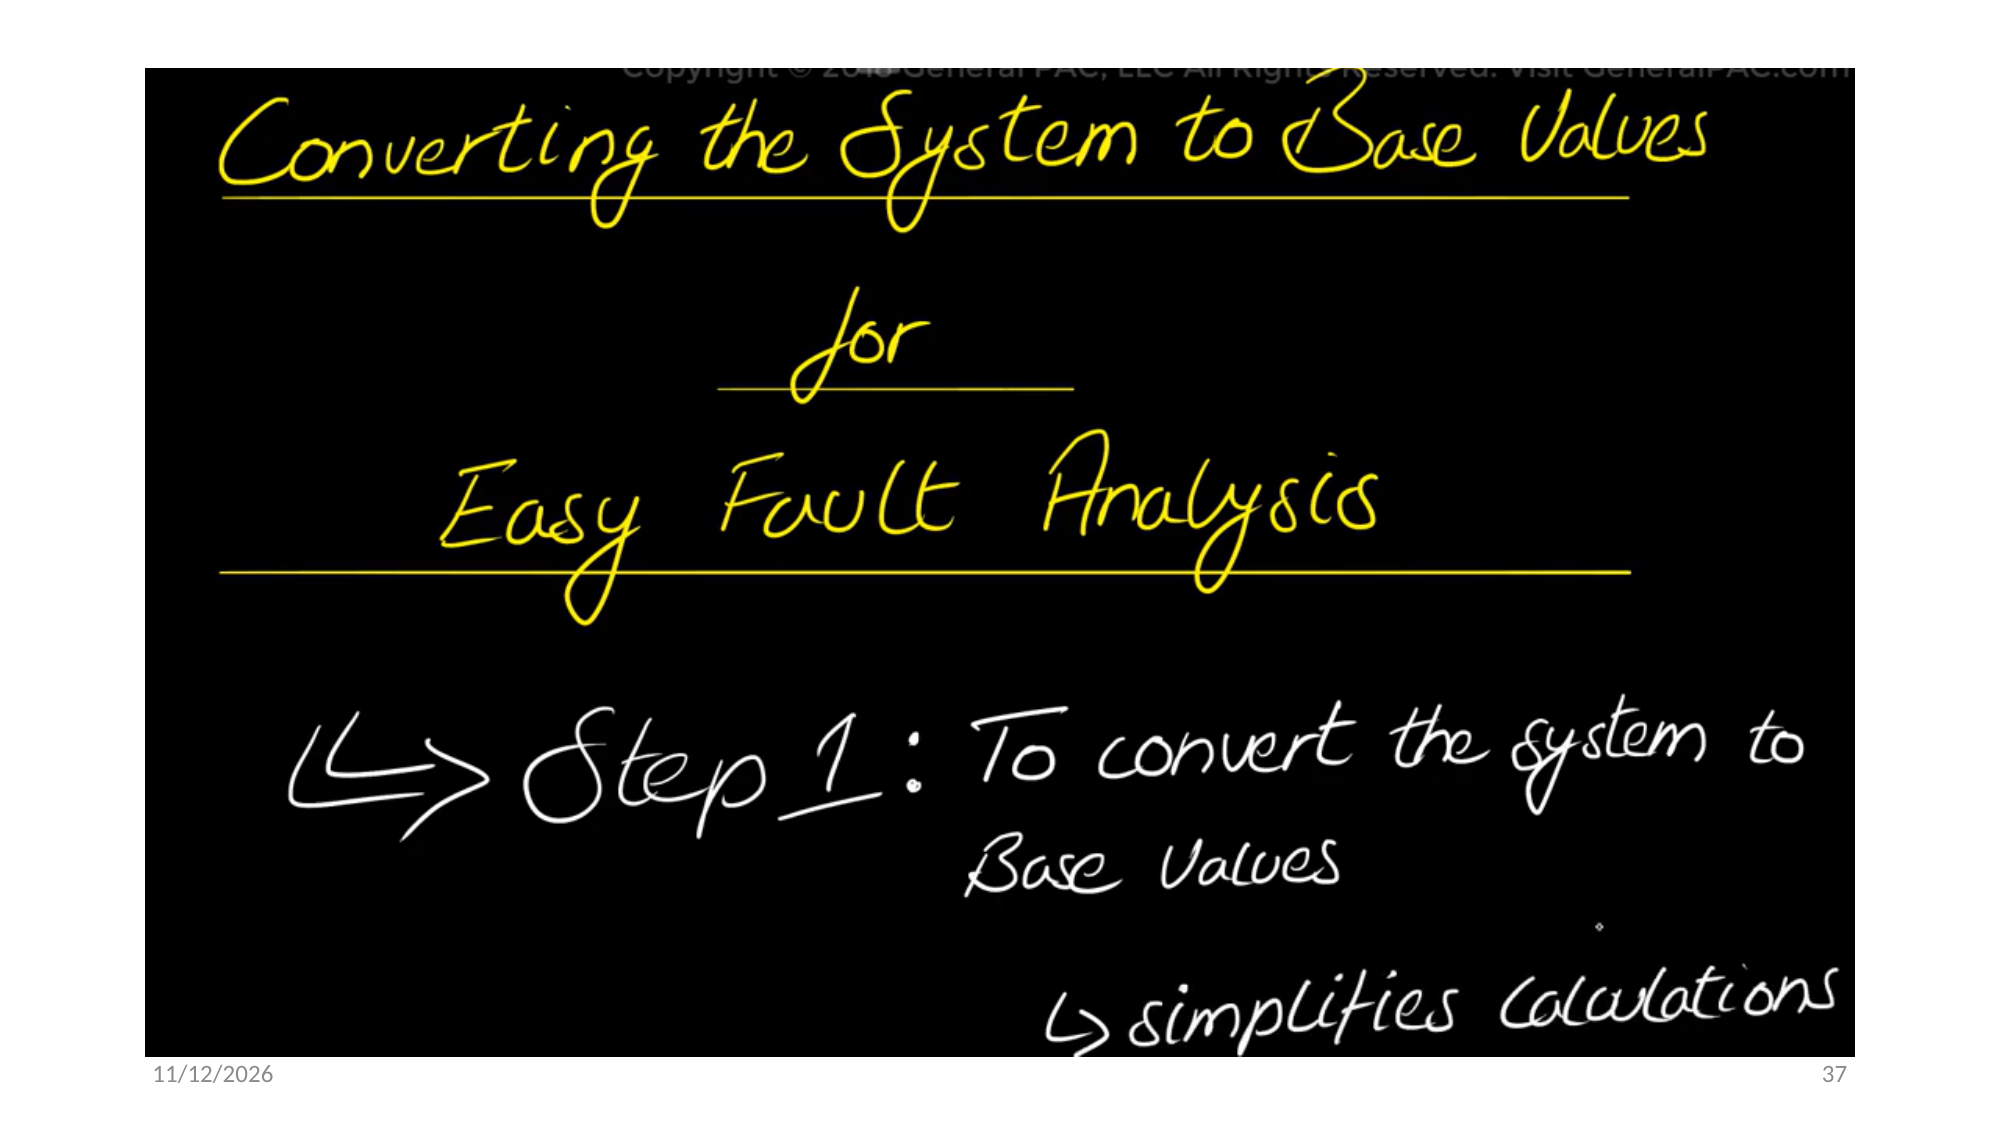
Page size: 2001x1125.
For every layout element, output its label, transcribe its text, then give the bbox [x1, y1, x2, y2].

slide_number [137, 1042, 588, 1103]
picture [145, 68, 1855, 1057]
slide_number 37 [1412, 1042, 1863, 1103]
